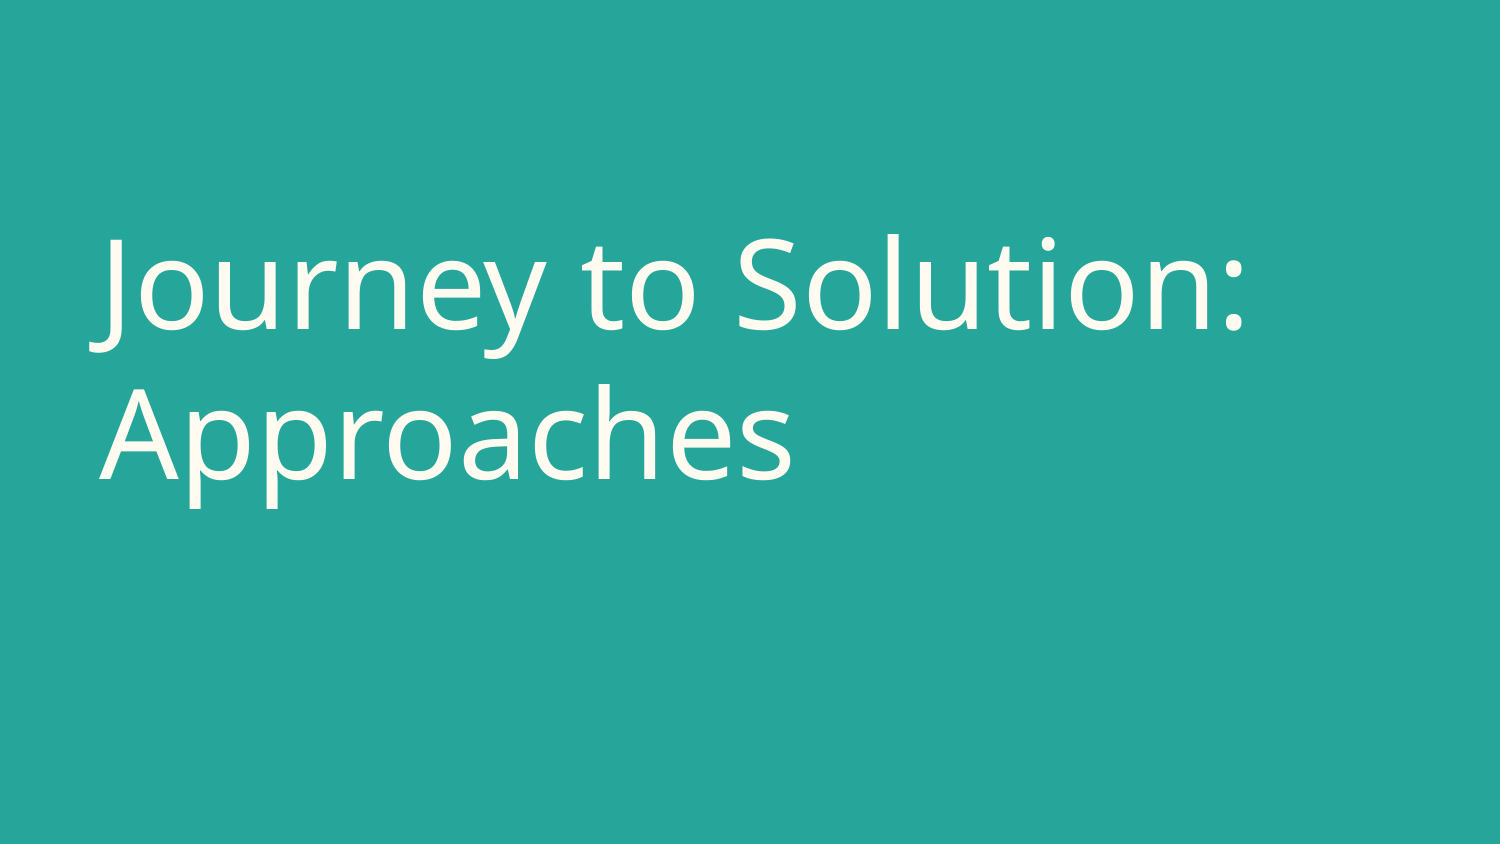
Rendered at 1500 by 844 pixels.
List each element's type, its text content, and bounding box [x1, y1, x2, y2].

title Journey to Solution: Approaches [84, 86, 1427, 758]
